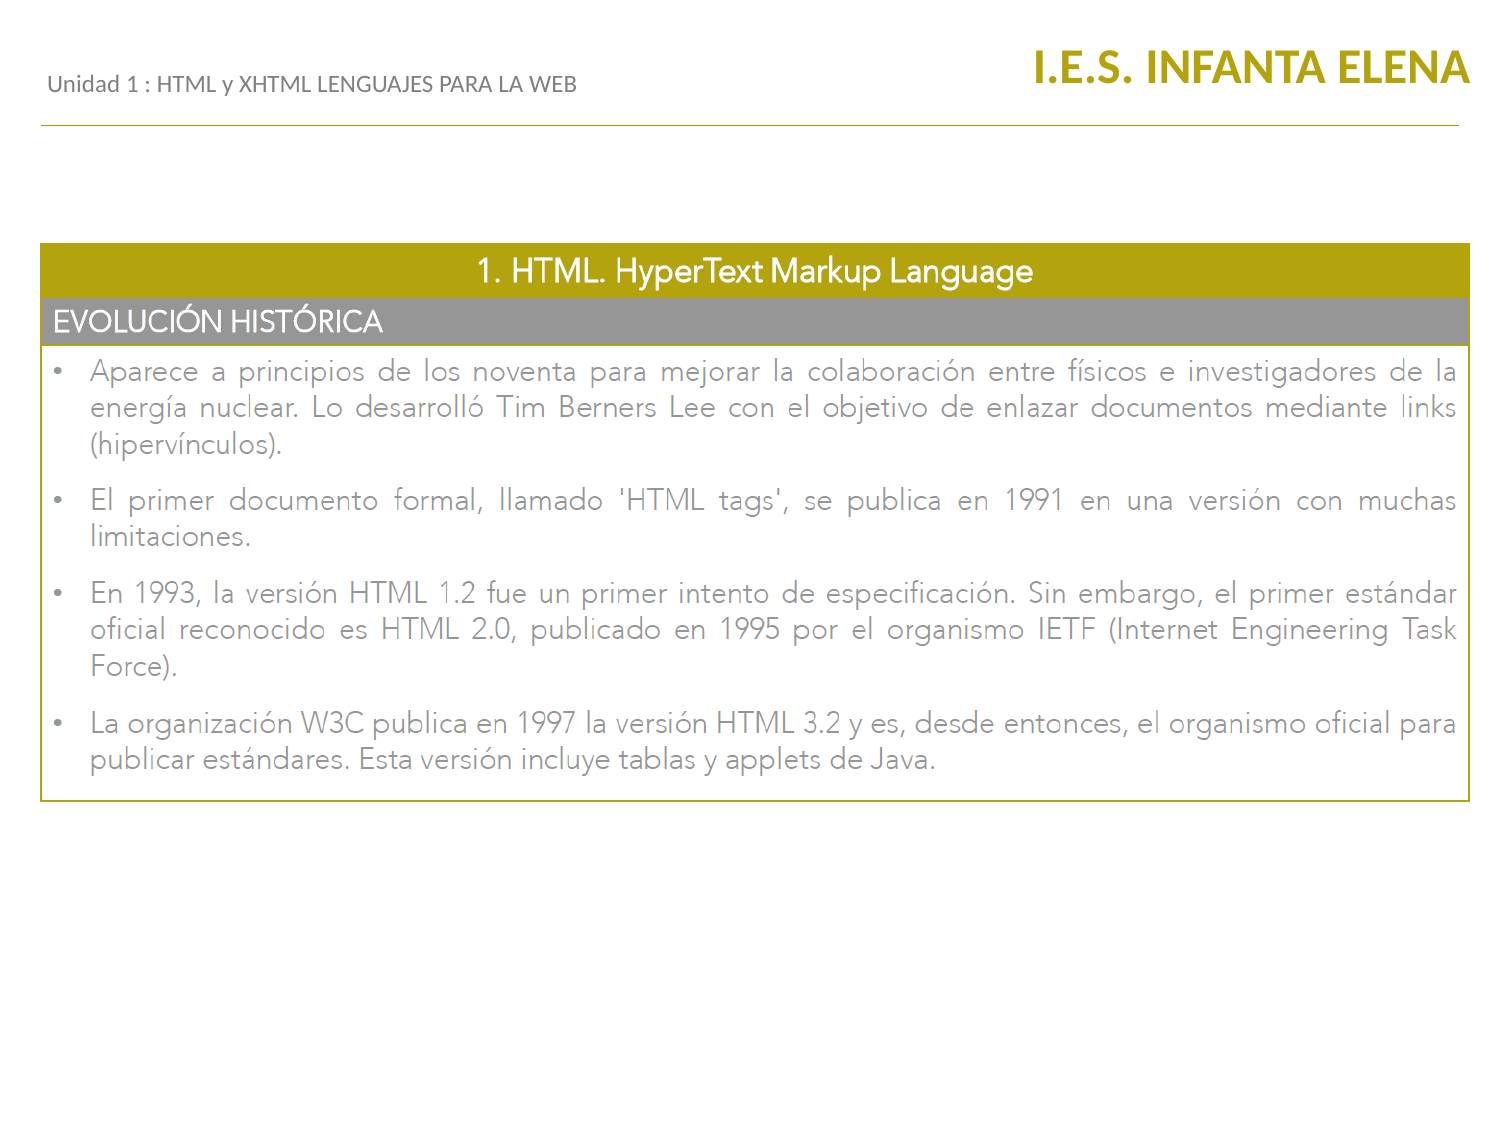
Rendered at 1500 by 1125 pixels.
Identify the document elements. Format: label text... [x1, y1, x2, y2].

text_box I.E.S. INFANTA ELENA [1018, 26, 1486, 102]
text_box Unidad 1 : HTML y XHTML LENGUAJES PARA LA WEB [32, 60, 594, 106]
picture [29, 235, 1477, 810]
